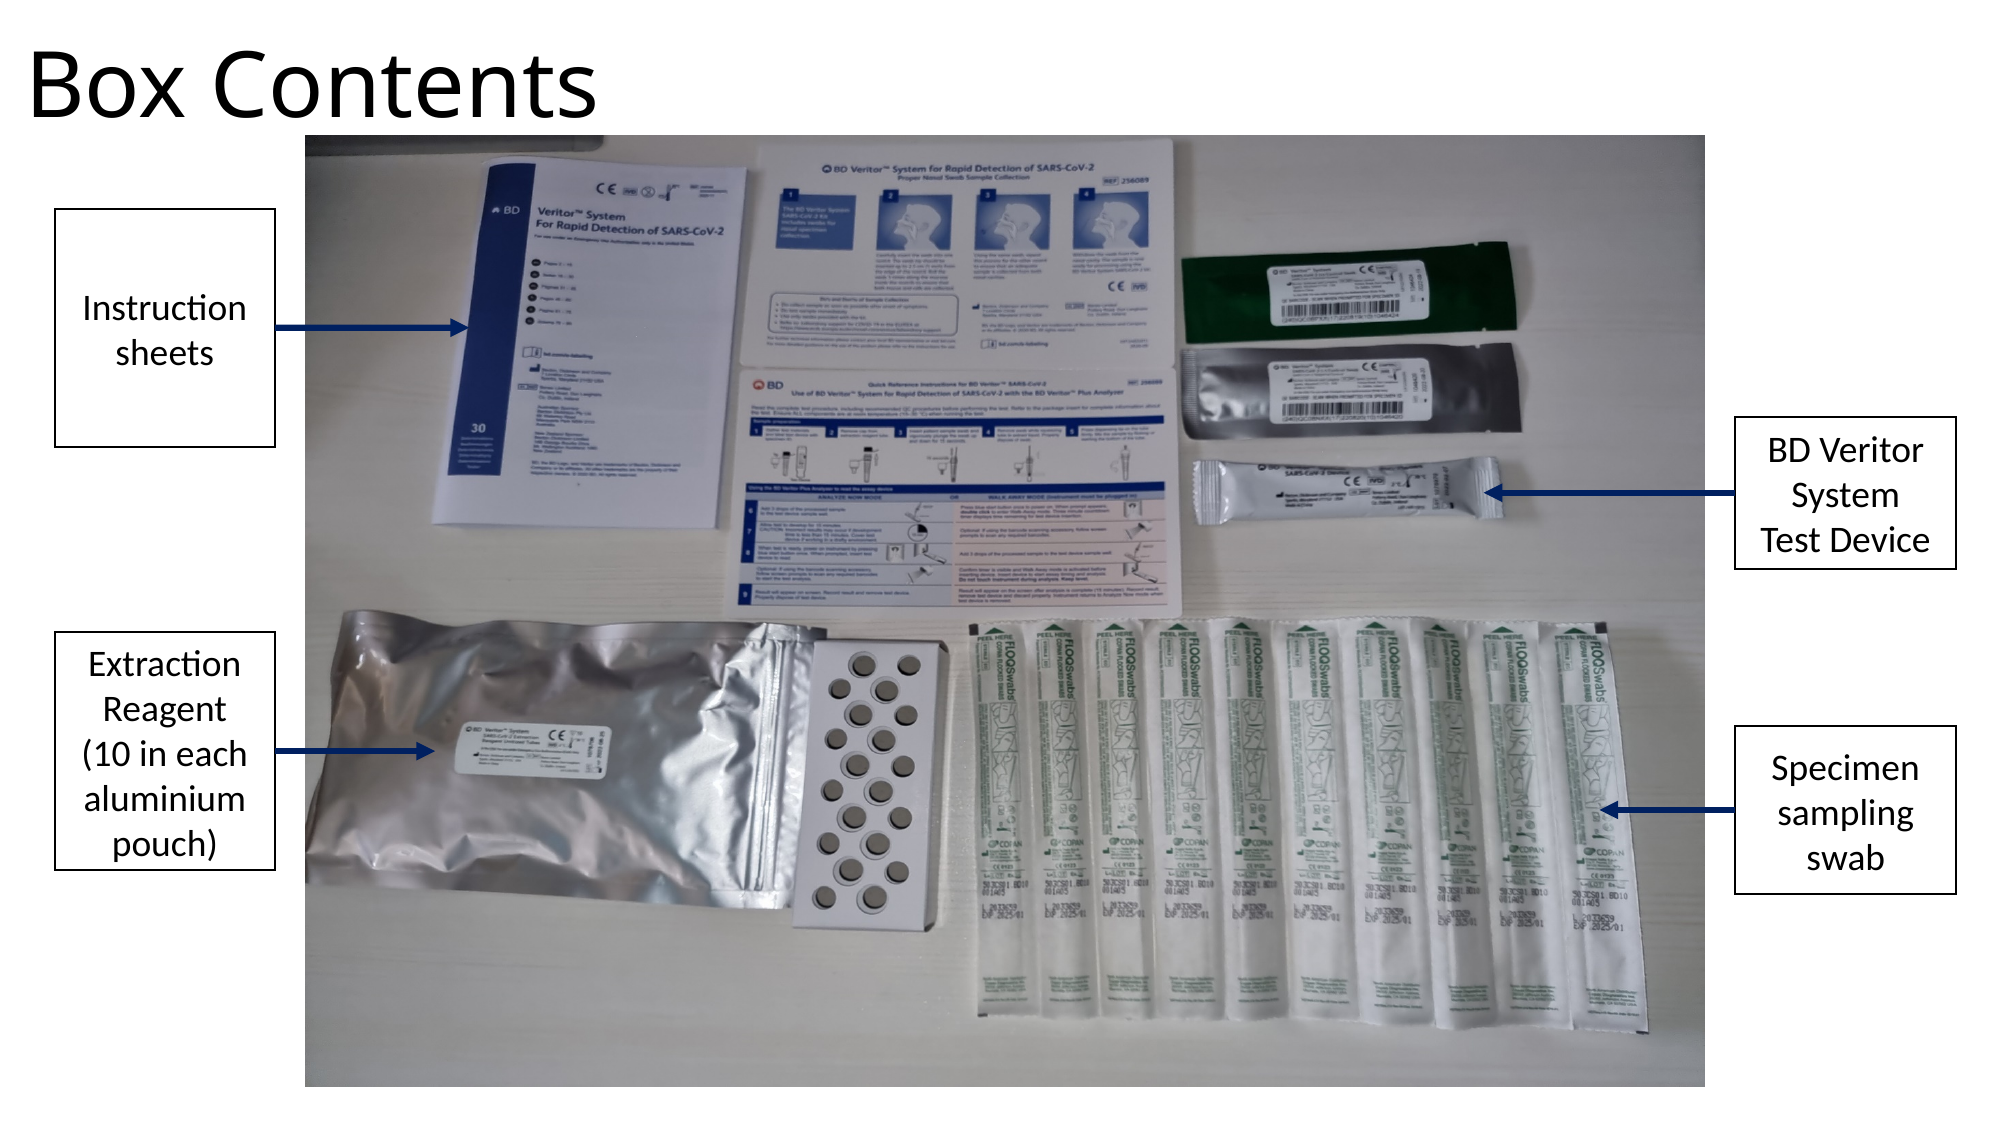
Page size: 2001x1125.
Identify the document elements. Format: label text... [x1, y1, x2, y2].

text_box Instruction sheets [54, 208, 276, 448]
picture [305, 135, 1705, 1088]
text_box BD Veritor System Test Device [1734, 416, 1957, 570]
text_box Extraction Reagent (10 in each aluminium pouch) [54, 631, 276, 871]
title Box Contents [10, 0, 1736, 197]
text_box Specimen sampling swab [1734, 725, 1957, 895]
